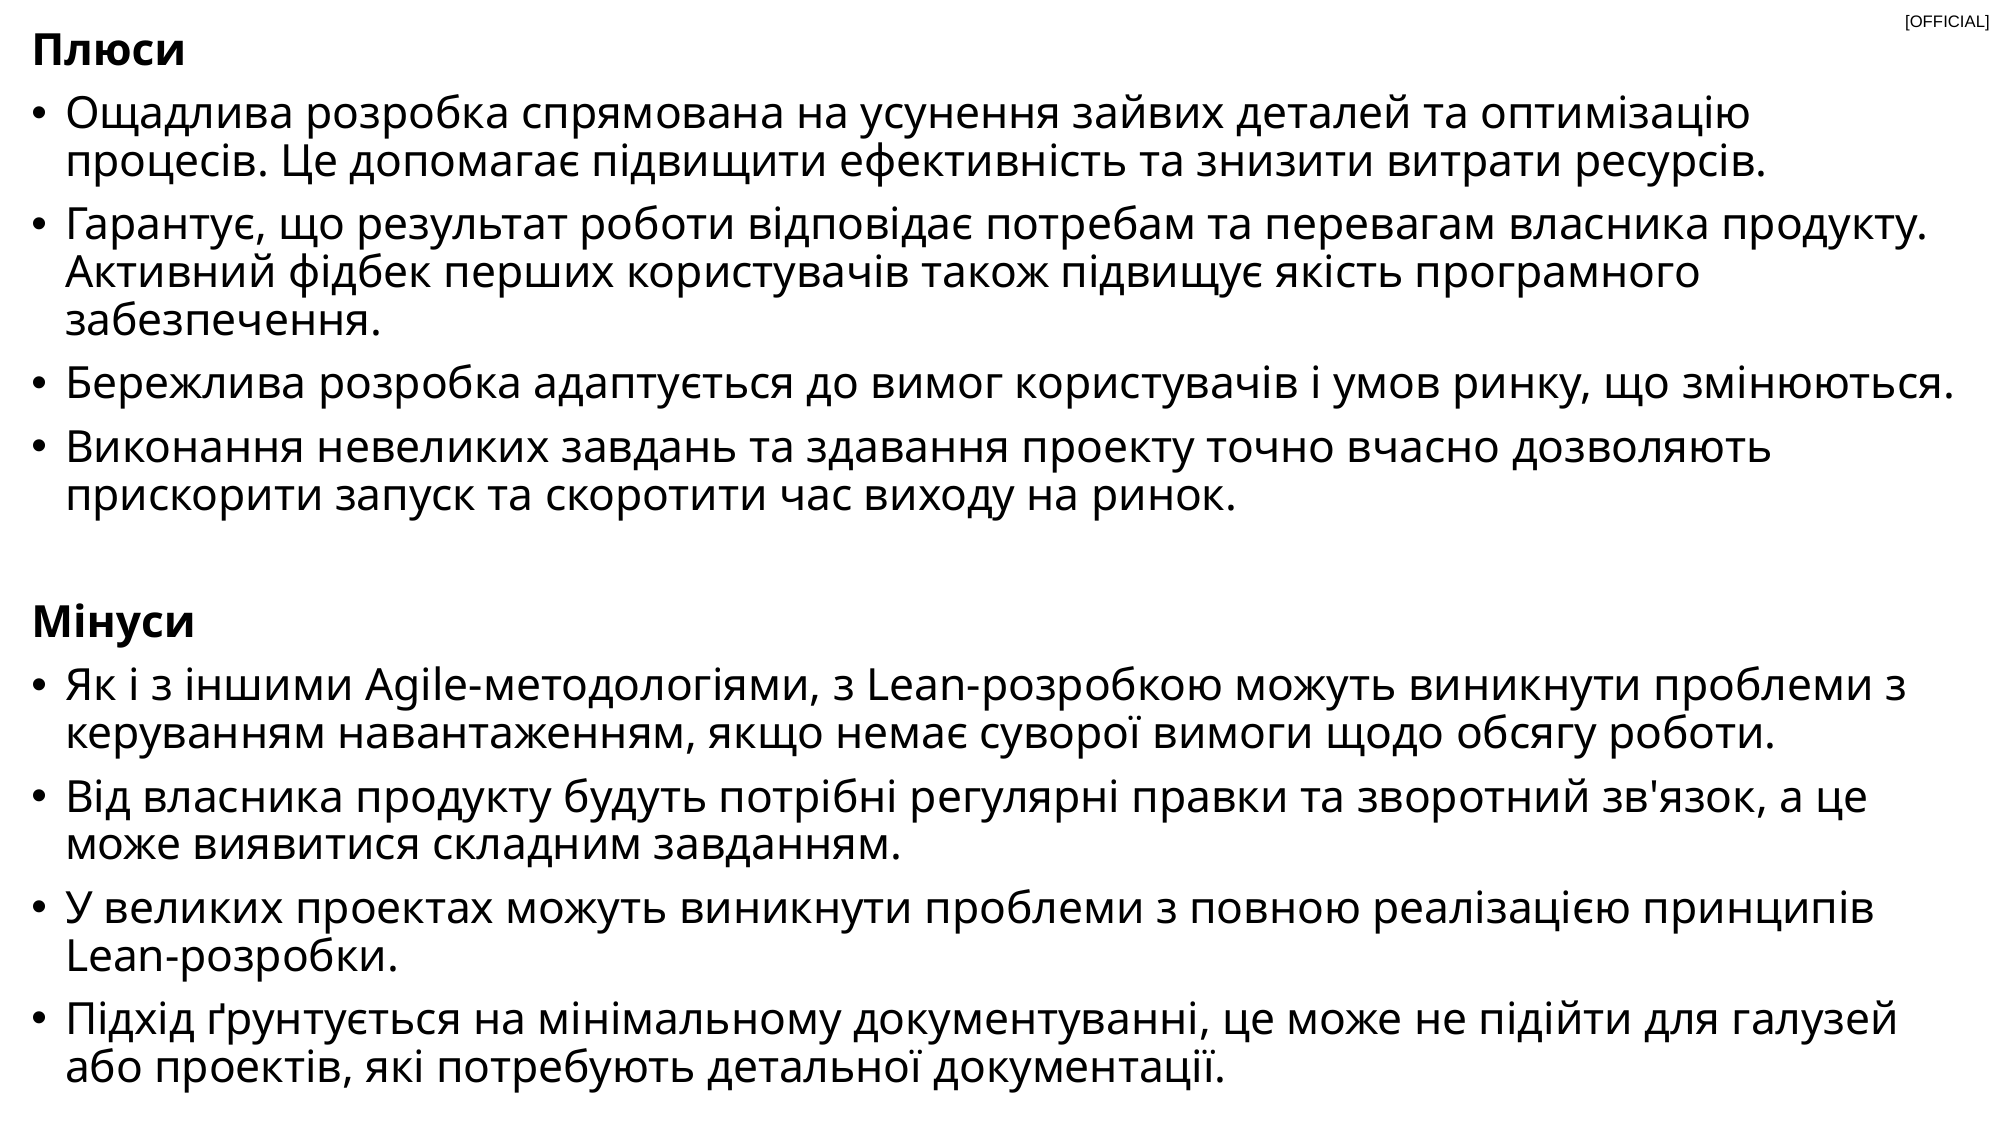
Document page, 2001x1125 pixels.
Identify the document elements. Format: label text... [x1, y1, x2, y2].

list Плюси Ощадлива розробка спрямована на усунення зайвих деталей та оптимізацію процесів. Це допомагає підвищити ефективність та знизити витрати ресурсів. Гарантує, що результат роботи відповідає потребам та перевагам власника продукту. Активний фідбек перших користувачів також підвищує якість програмного забезпечення. Бережлива розробка адаптується до вимог користувачів і умов ринку, що змінюються. Виконання невеликих завдань та здавання проекту точно вчасно дозволяють прискорити запуск та скоротити час виходу на ринок. Мінуси Як і з іншими Agile-методологіями, з Lean-розробкою можуть виникнути проблеми з керуванням навантаженням, якщо немає суворої вимоги щодо обсягу роботи. Від власника продукту будуть потрібні регулярні правки та зворотний зв'язок, а це може виявитися складним завданням. У великих проектах можуть виникнути проблеми з повною реалізацією принципів Lean-розробки. Підхід ґрунтується на мінімальному документуванні, це може не підійти для галузей або проектів, які потребують детальної документації. [16, 19, 1982, 1109]
